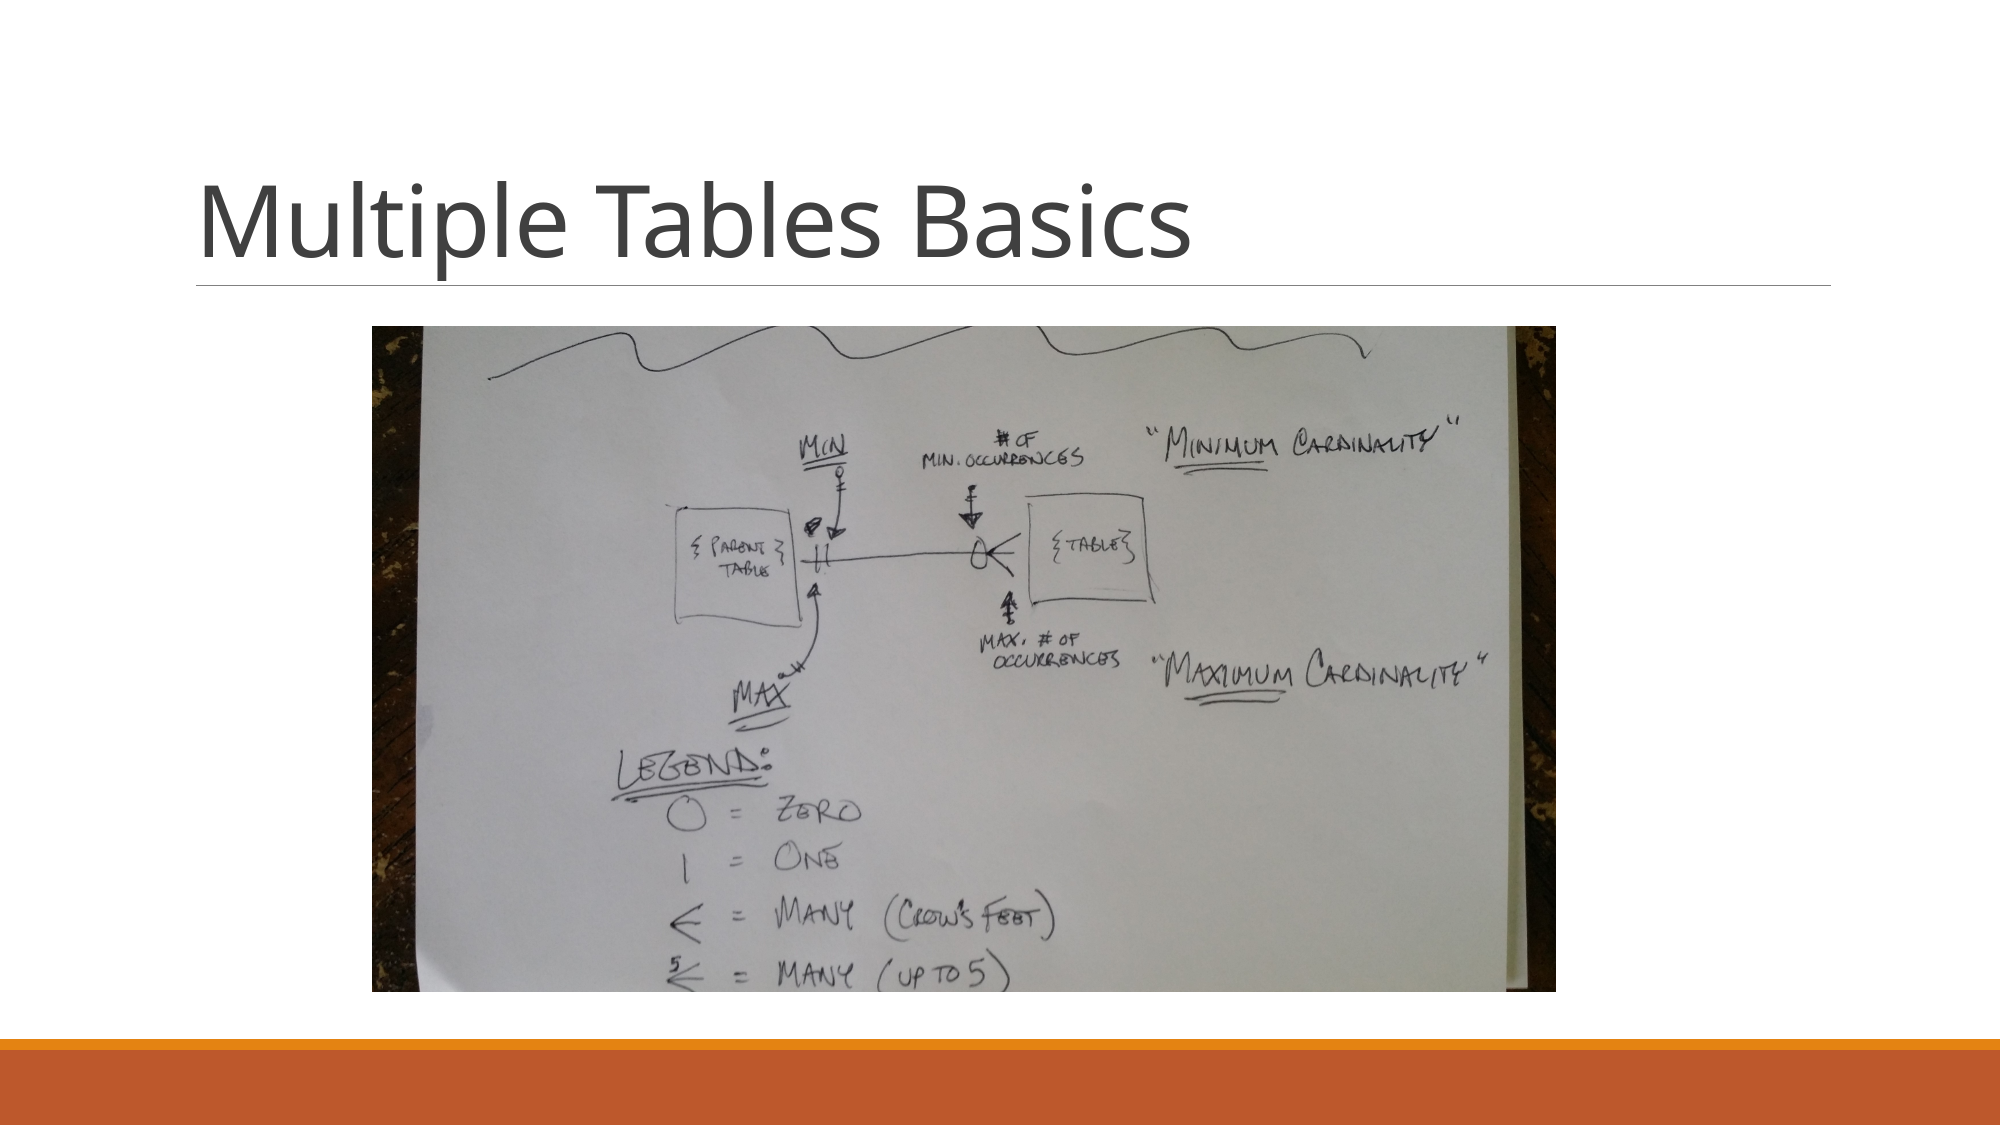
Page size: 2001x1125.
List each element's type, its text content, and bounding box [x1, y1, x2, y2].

title Multiple Tables Basics [180, 47, 1830, 285]
picture [372, 326, 1556, 993]
